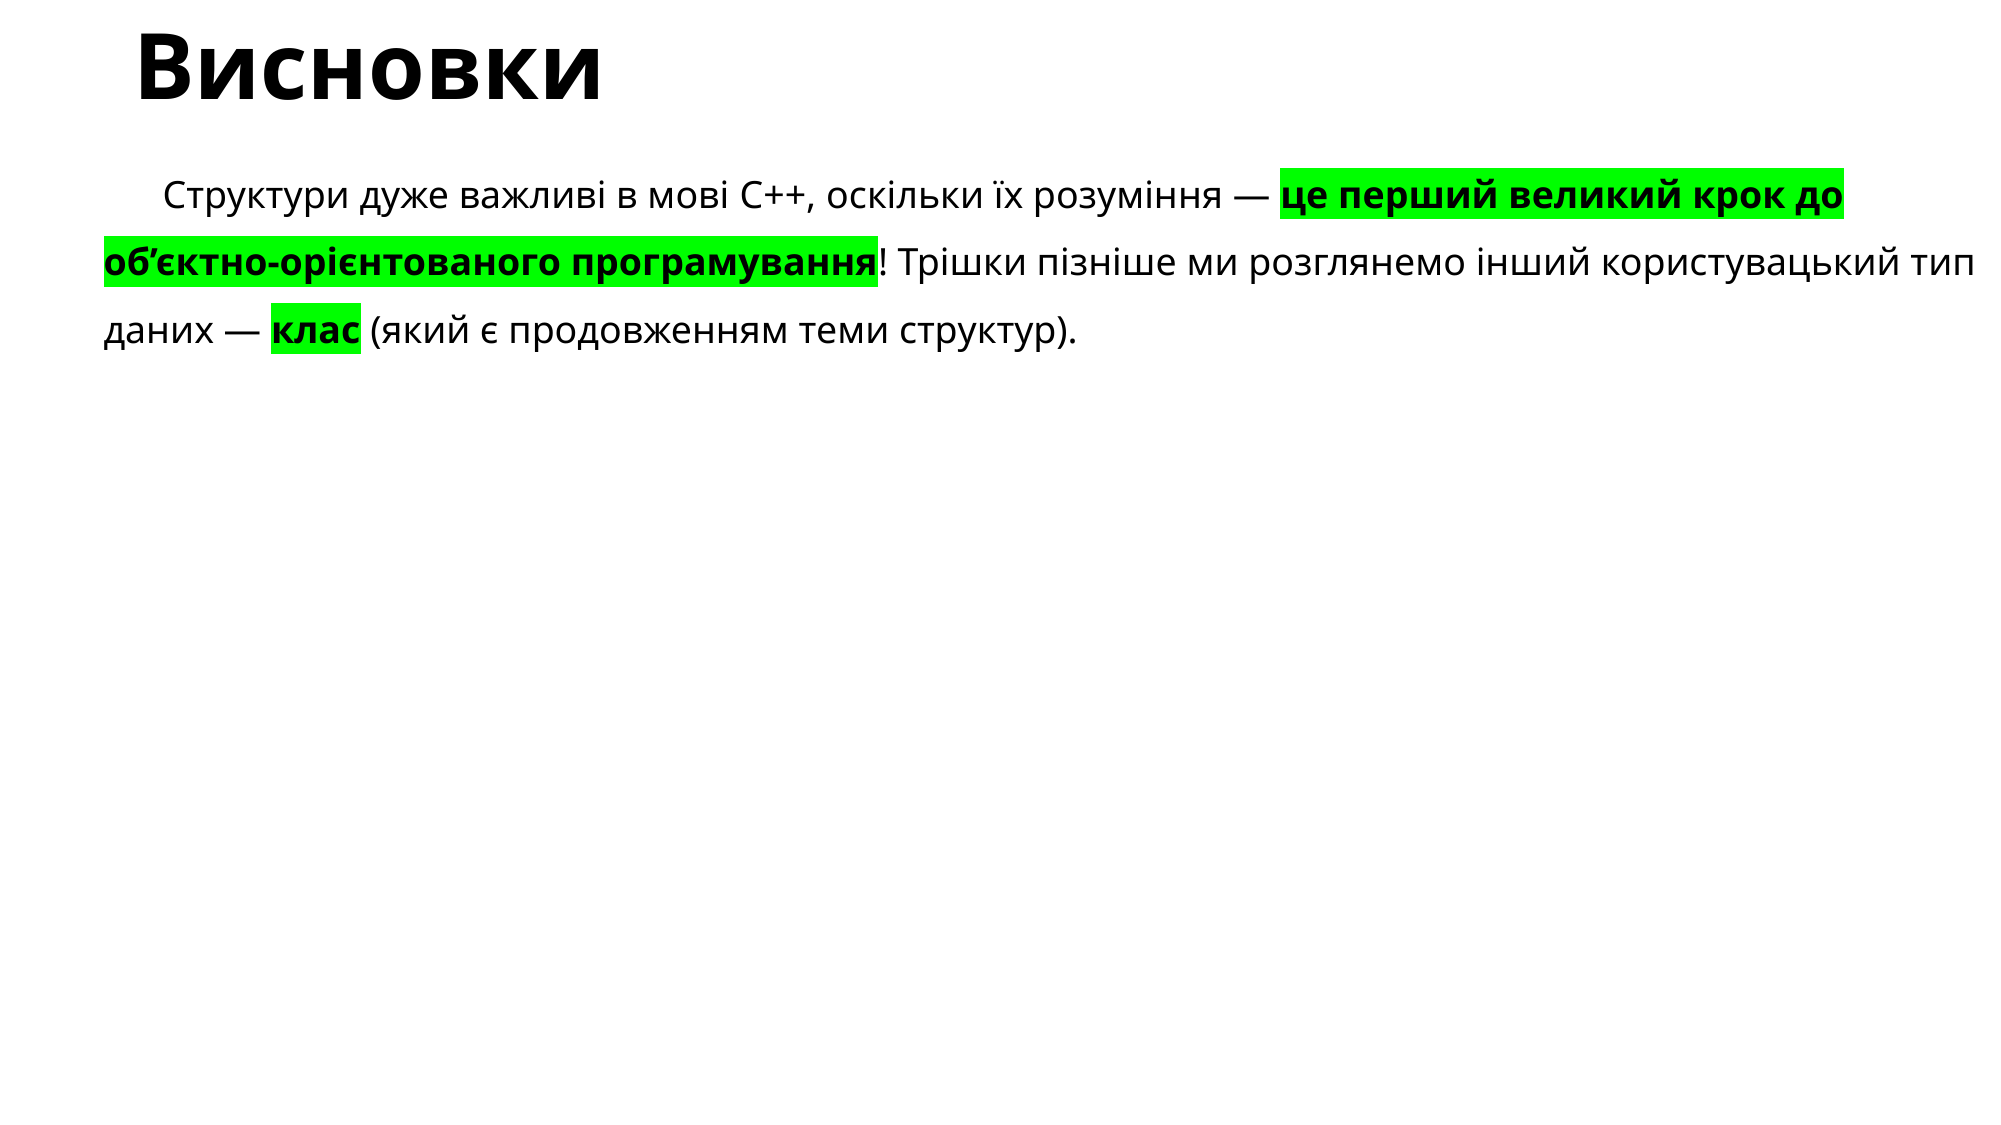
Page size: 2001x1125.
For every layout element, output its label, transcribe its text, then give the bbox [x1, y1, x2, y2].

title Висновки [0, 0, 2000, 140]
list Структури дуже важливі в мові C++, оскільки їх розуміння — це перший великий крок до об’єктно-орієнтованого програмування! Трішки пізніше ми розглянемо інший користувацький тип даних — клас (який є продовженням теми структур). [0, 140, 2000, 1125]
